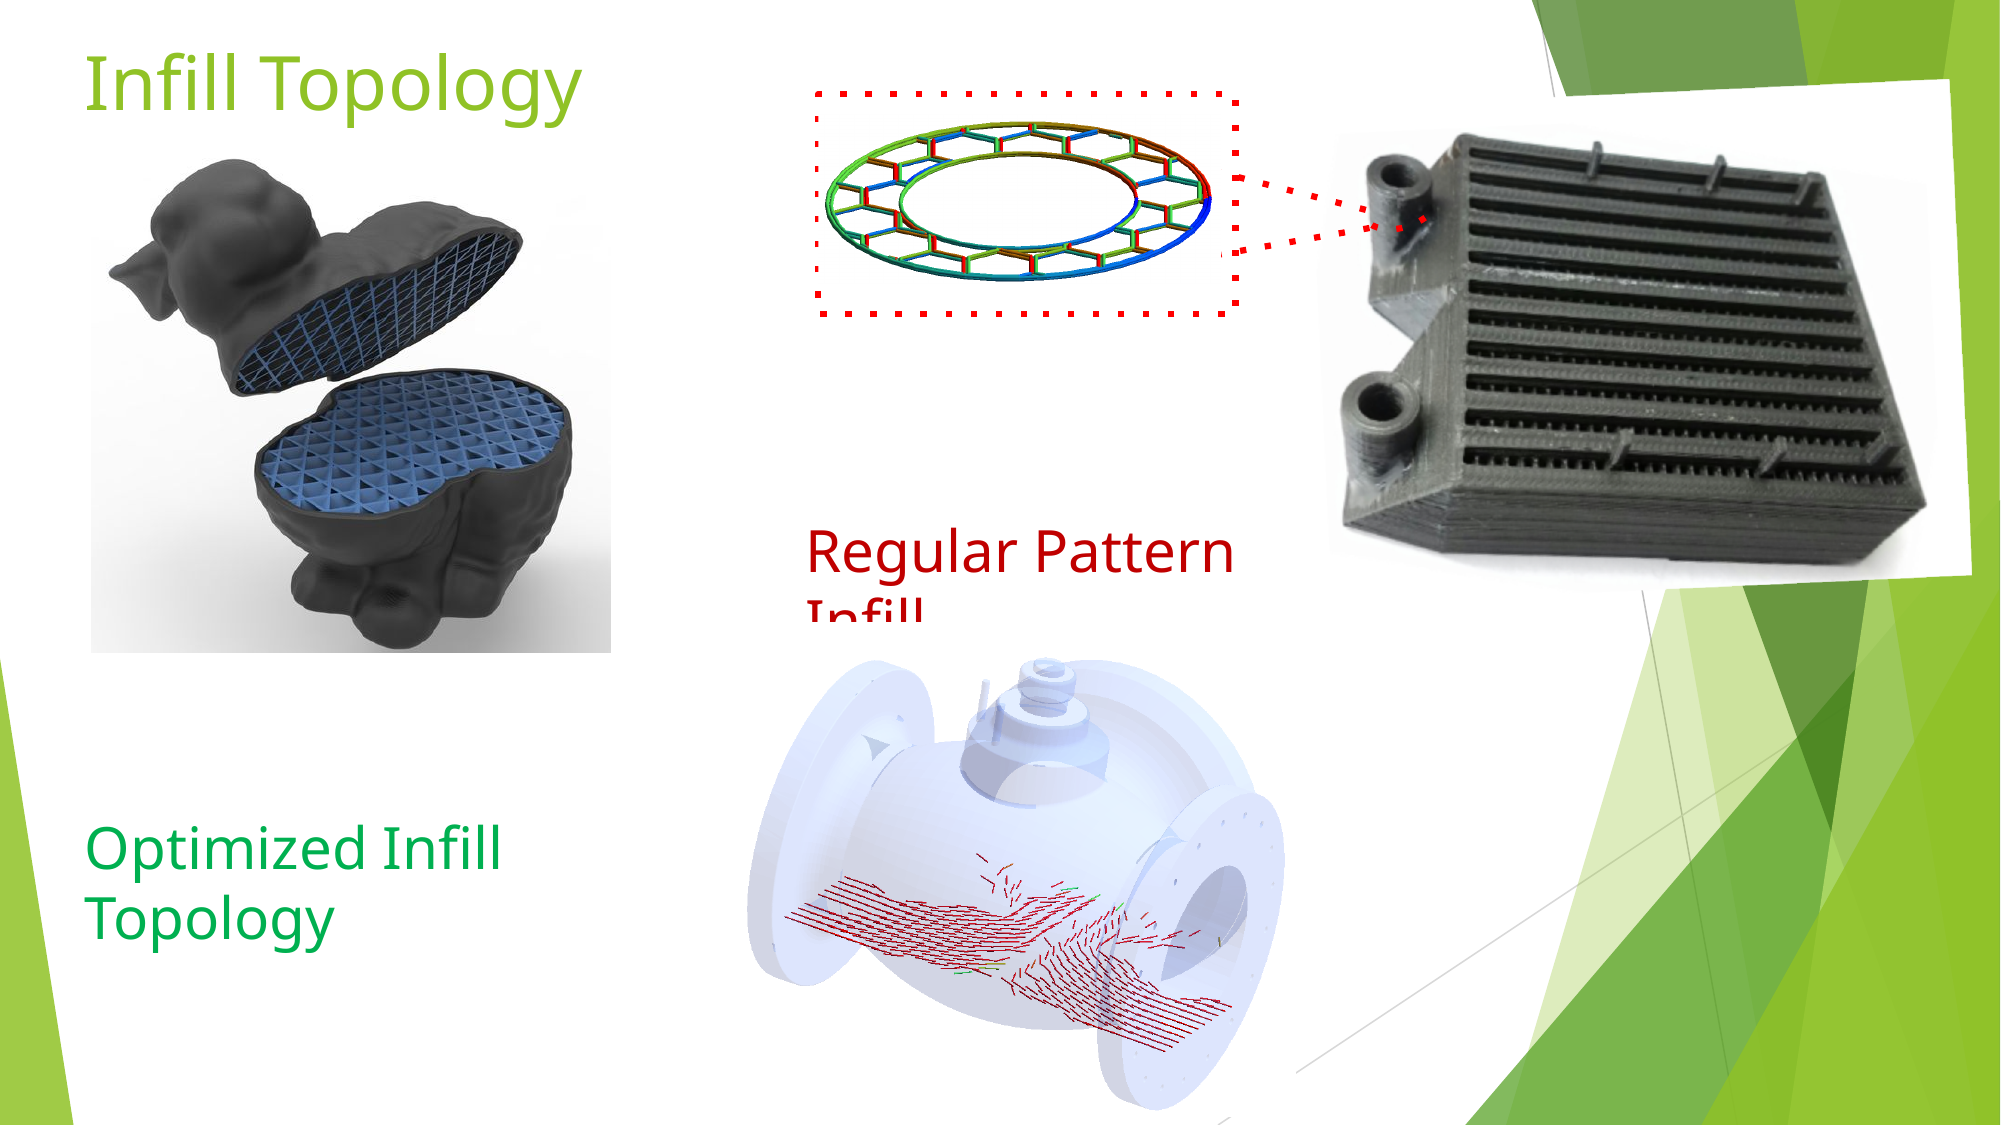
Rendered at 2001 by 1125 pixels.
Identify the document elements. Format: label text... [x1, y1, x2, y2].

picture [727, 622, 1296, 1117]
title Infill Topology [70, 27, 1481, 159]
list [91, 158, 611, 654]
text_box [818, 77, 1972, 606]
text_box Optimized Infill Topology [70, 803, 722, 936]
text_box Regular Pattern Infill [790, 506, 1370, 638]
